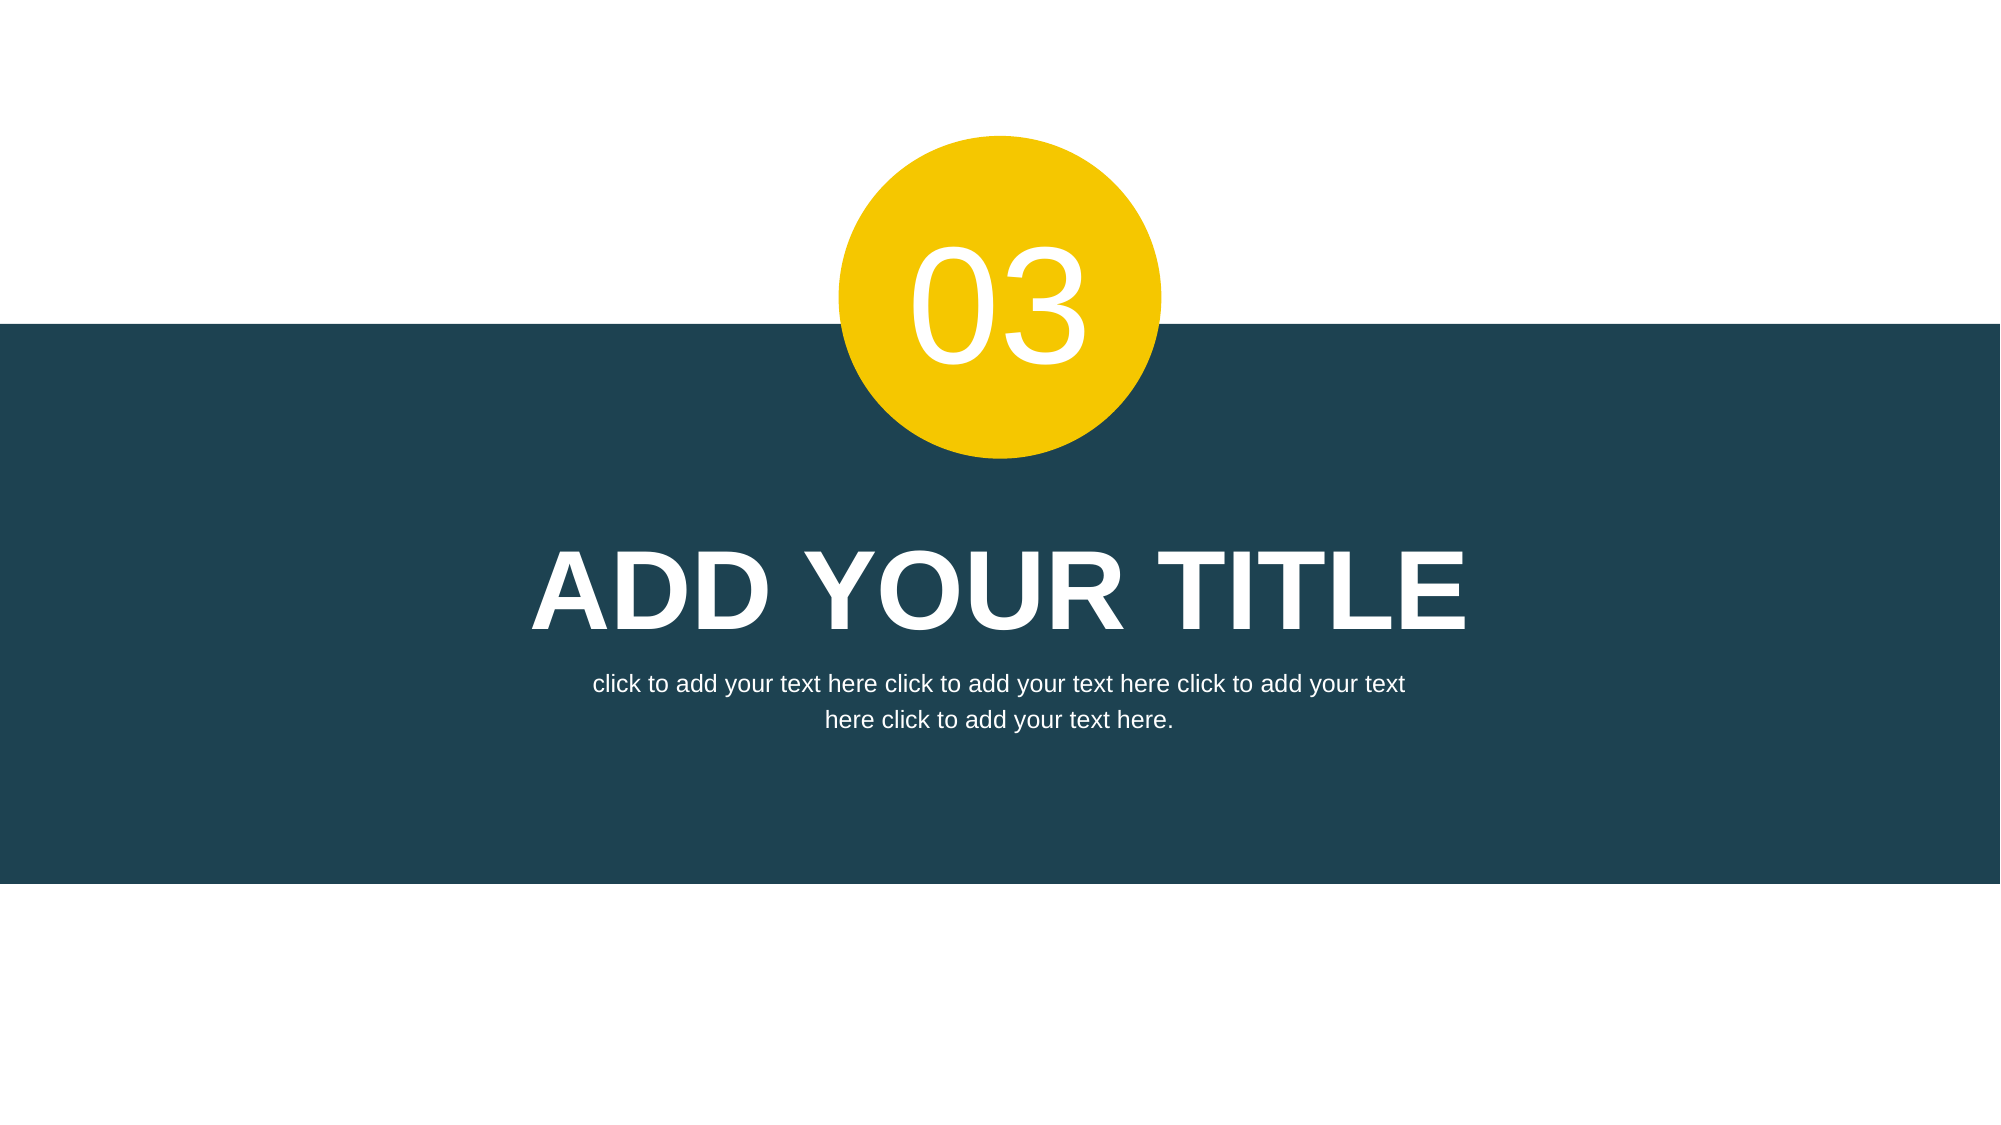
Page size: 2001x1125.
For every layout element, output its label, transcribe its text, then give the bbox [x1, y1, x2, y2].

text_box [0, 323, 2000, 885]
text_box ADD YOUR TITLE [514, 509, 1486, 660]
text_box 03 [837, 134, 1163, 460]
text_box click to add your text here click to add your text here click to add your text here click to add your text here. [564, 654, 1436, 742]
